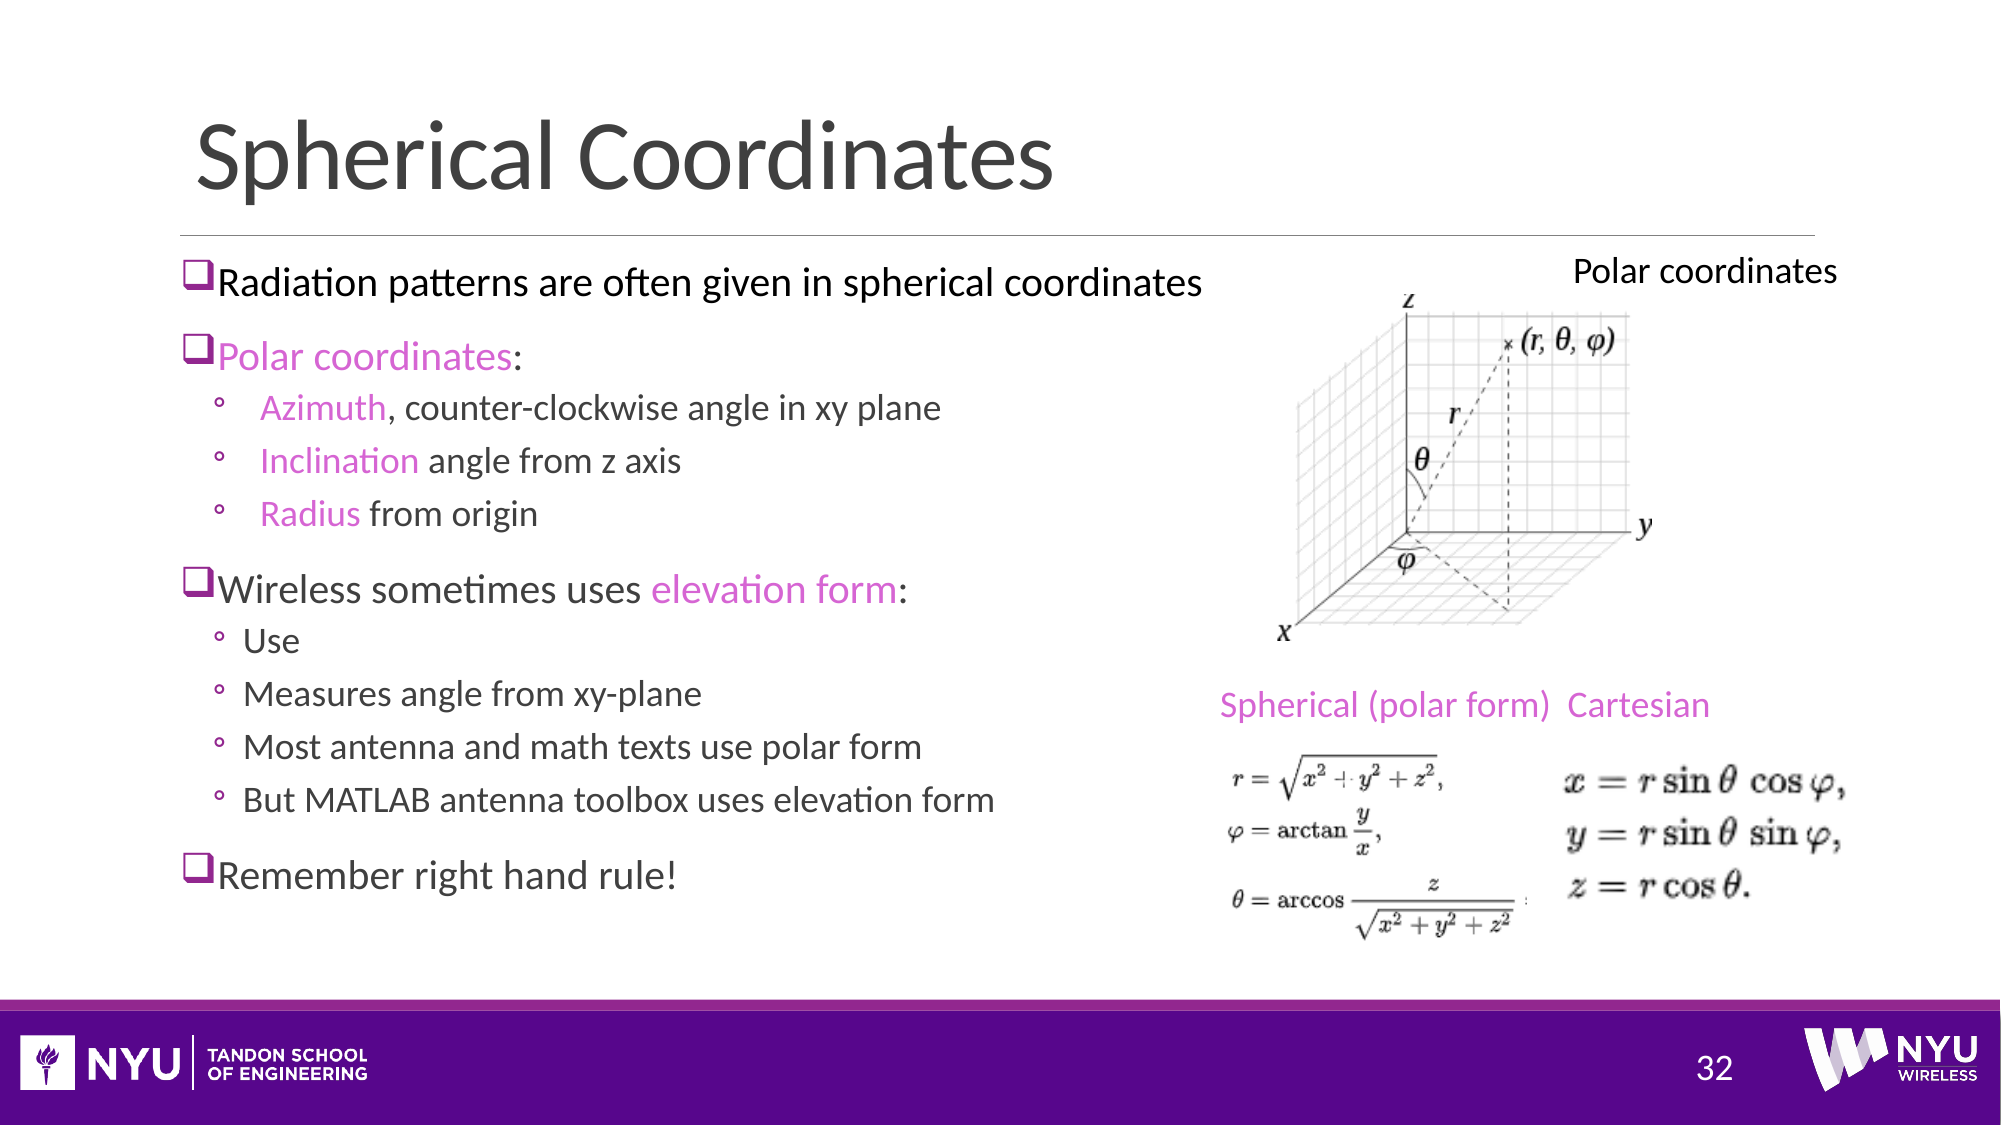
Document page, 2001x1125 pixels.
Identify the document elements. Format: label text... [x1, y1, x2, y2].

title Spherical Coordinates [180, 47, 1830, 218]
picture [1275, 293, 1652, 642]
text_box Polar coordinates [1558, 238, 1854, 299]
slide_number 32 [1533, 1035, 1749, 1096]
picture [1212, 737, 1527, 957]
picture [1532, 750, 1903, 930]
